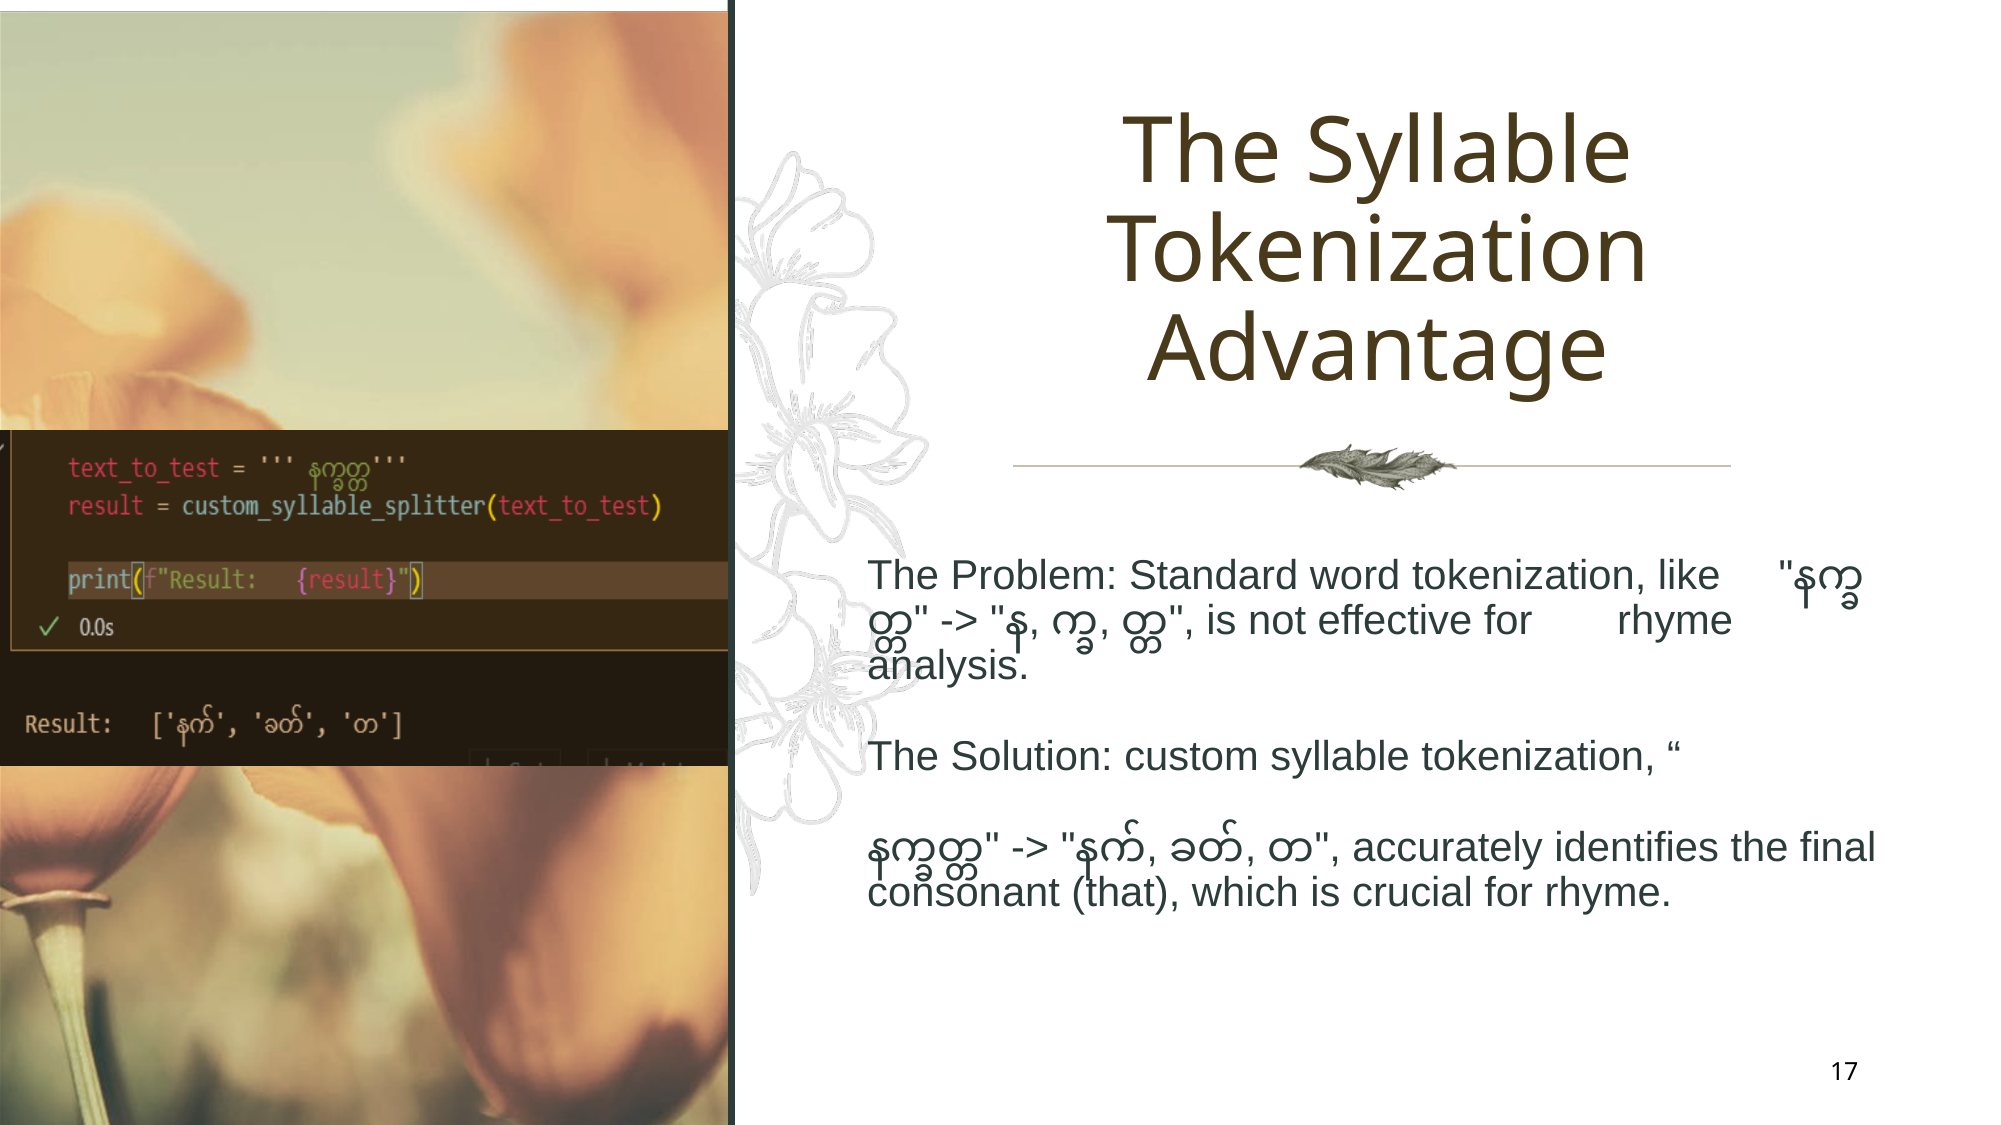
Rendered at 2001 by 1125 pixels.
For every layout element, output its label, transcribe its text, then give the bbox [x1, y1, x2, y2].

slide_number 17 [1744, 1042, 1874, 1103]
title The Syllable Tokenization Advantage [851, 91, 1905, 408]
picture [735, 132, 971, 947]
picture [0, 11, 728, 1125]
list The Problem: Standard word tokenization, like "နက္ခတ္တ" -> "န, က္ခ, တ္တ", is not effective for rhyme analysis. The Solution: custom syllable tokenization, “ နက္ခတ္တ" -> "နက်, ခတ်, တ", accurately identifies the final consonant (that), which is crucial for rhyme. [851, 546, 1905, 1034]
picture [1298, 443, 1458, 491]
